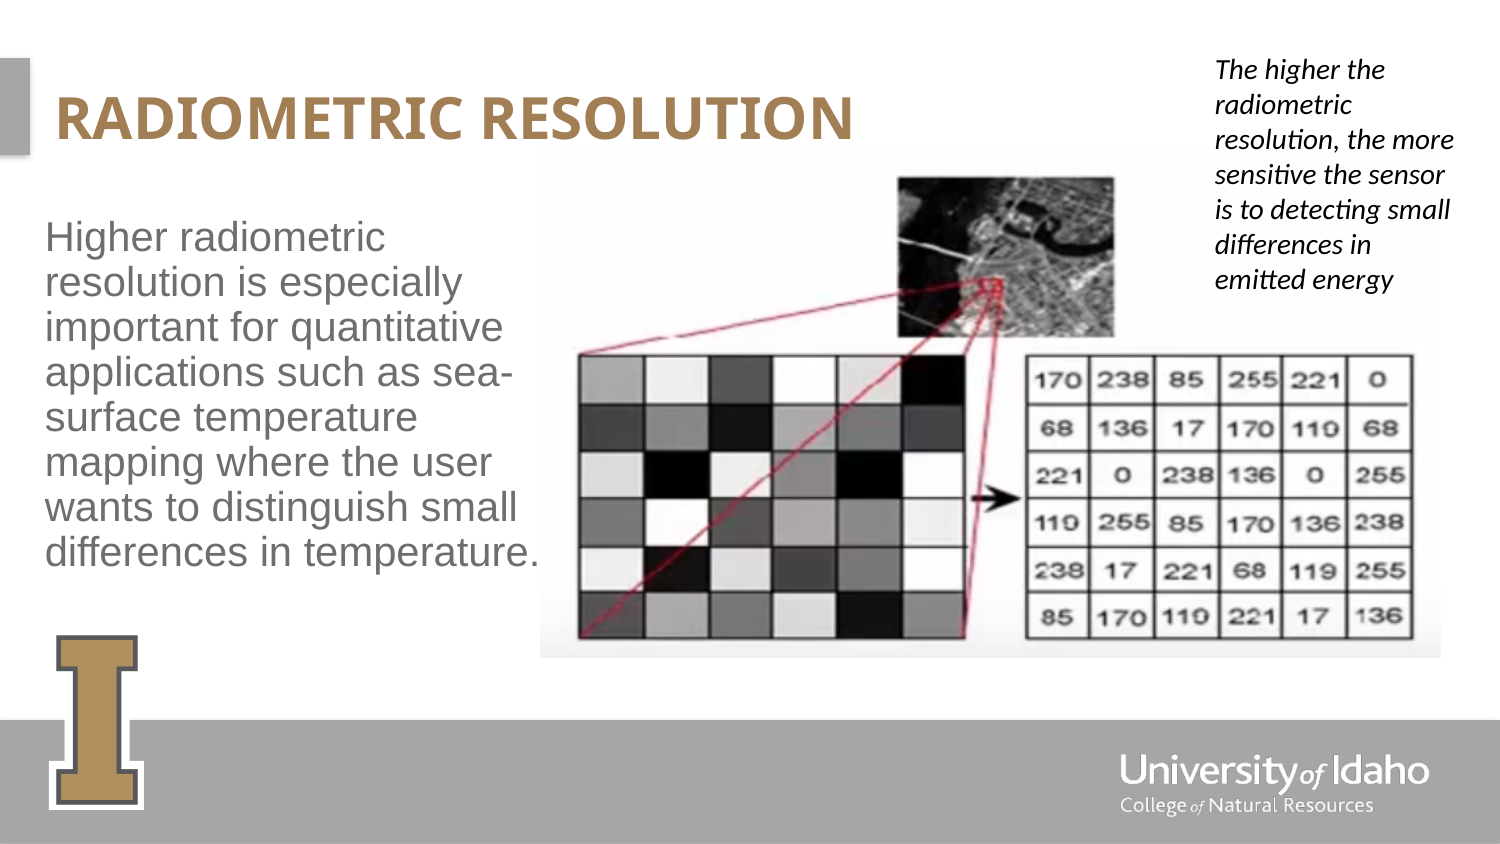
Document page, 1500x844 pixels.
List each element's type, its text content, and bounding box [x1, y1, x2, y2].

text_box The higher the radiometric resolution, the more sensitive the sensor is to detecting small differences in emitted energy [1199, 43, 1481, 303]
list Higher radiometric resolution is especially important for quantitative applications such as sea-surface temperature mapping where the user wants to distinguish small differences in temperature. [44, 214, 534, 591]
title Radiometric resolution [54, 80, 1199, 175]
picture [539, 147, 1441, 658]
